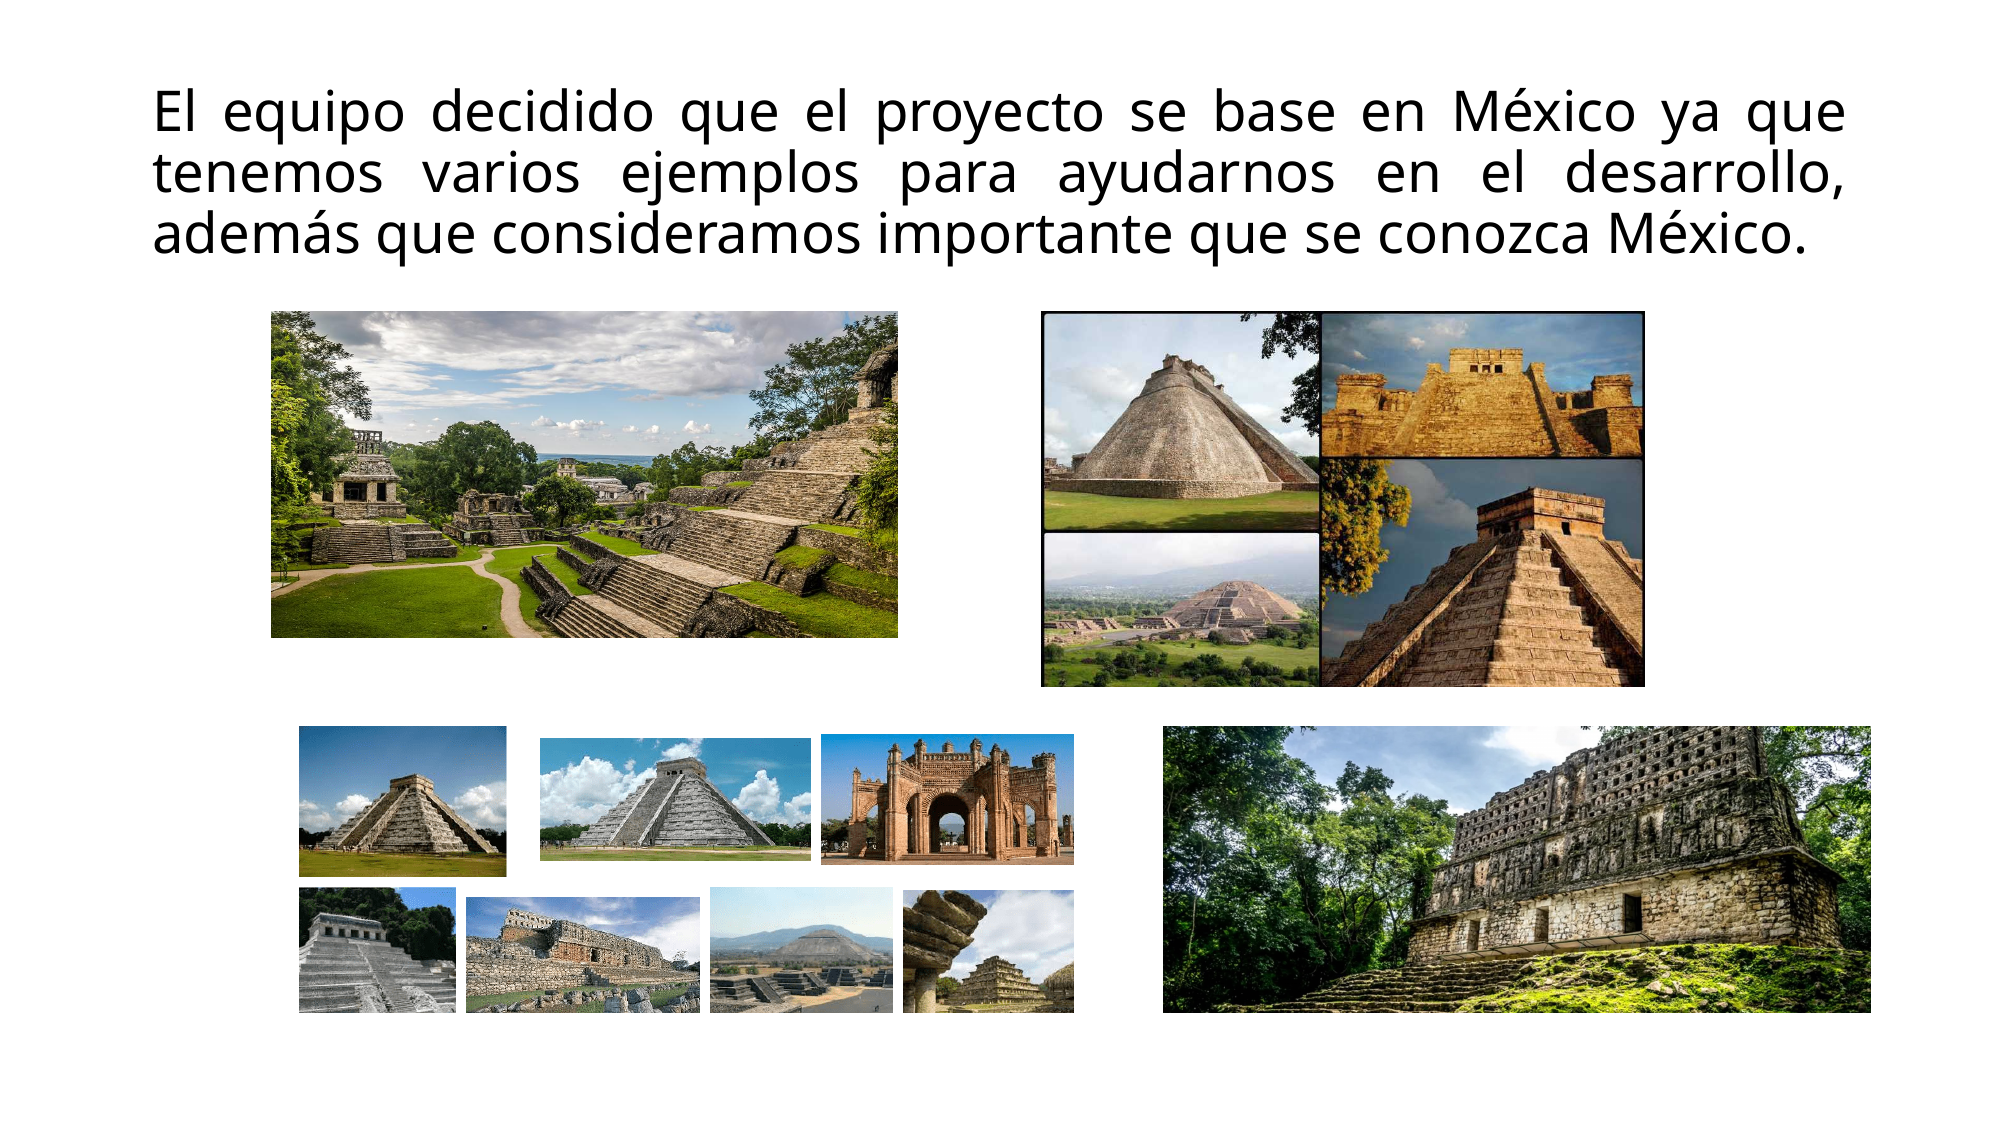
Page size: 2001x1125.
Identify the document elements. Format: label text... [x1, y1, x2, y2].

picture [271, 310, 898, 638]
picture [1041, 310, 1645, 687]
picture [298, 726, 1074, 1013]
picture [1162, 726, 1872, 1013]
list El equipo decidido que el proyecto se base en México ya que tenemos varios ejemplos para ayudarnos en el desarrollo, además que consideramos importante que se conozca México. [137, 75, 1863, 790]
